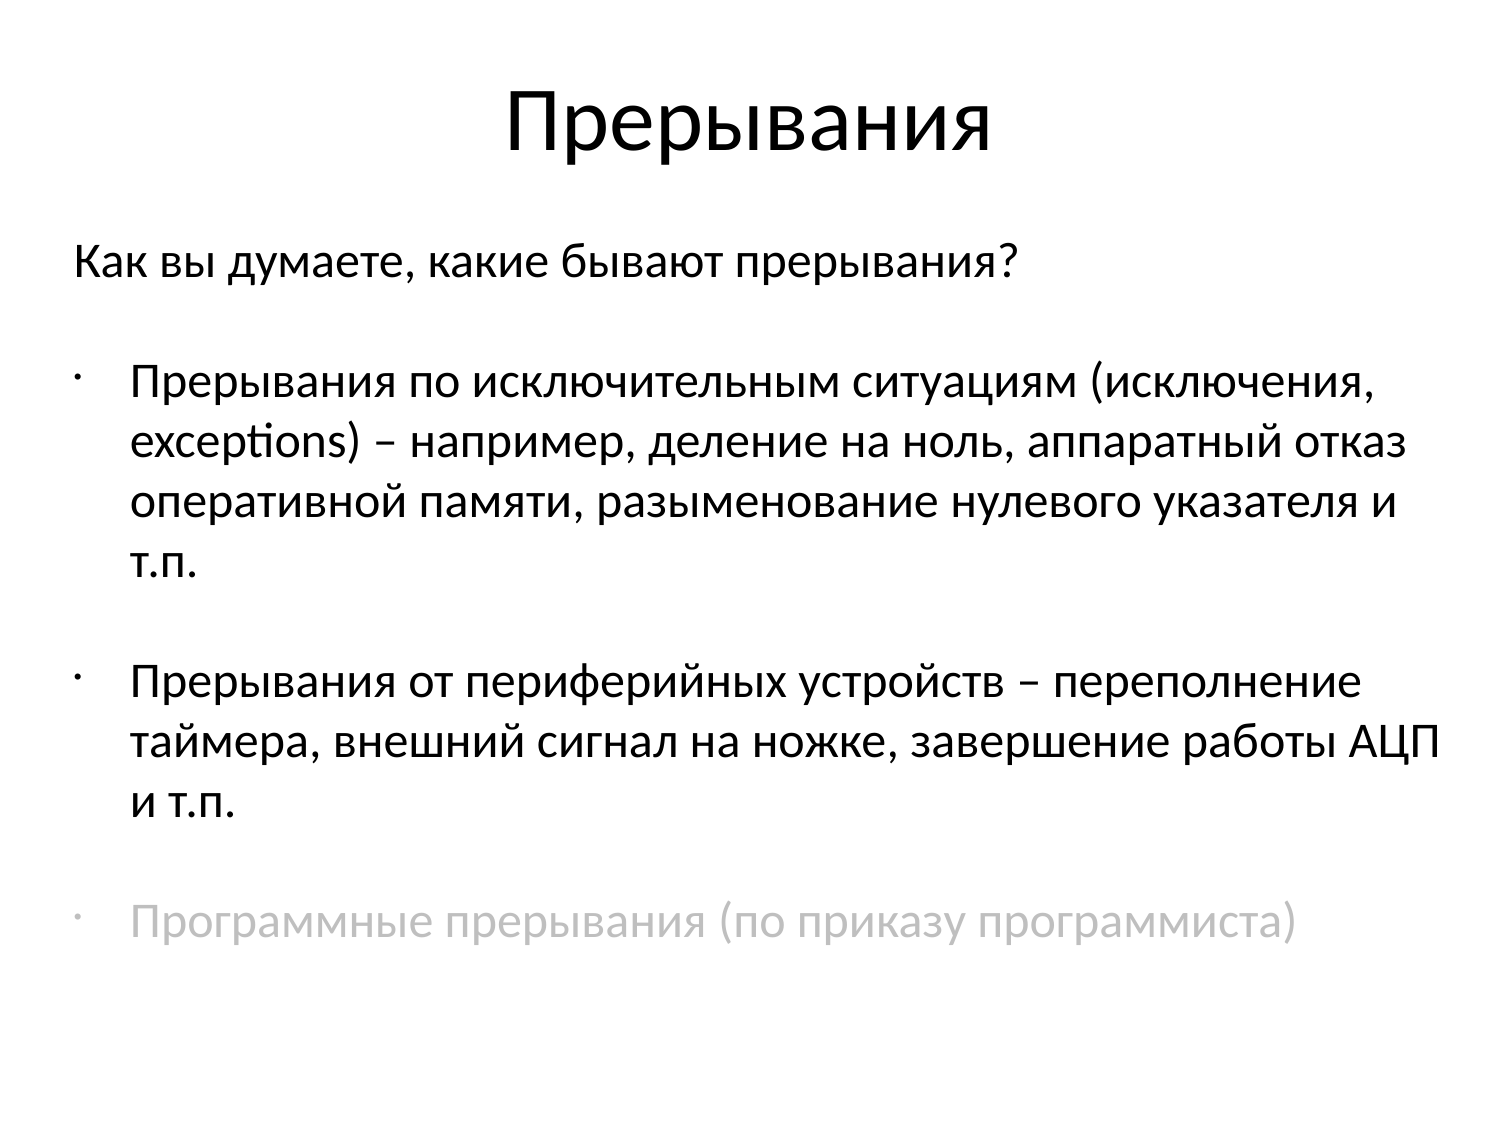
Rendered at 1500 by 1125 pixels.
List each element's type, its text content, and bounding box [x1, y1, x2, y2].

text_box Прерывания [75, 30, 1425, 197]
text_box Как вы думаете, какие бывают прерывания? Прерывания по исключительным ситуациям (исключения, exceptions) – например, деление на ноль, аппаратный отказ оперативной памяти, разыменование нулевого указателя и т.п. Прерывания от периферийных устройств – переполнение таймера, внешний сигнал на ножке, завершение работы АЦП и т.п. Программные прерывания (по приказу программиста) [58, 219, 1465, 1052]
